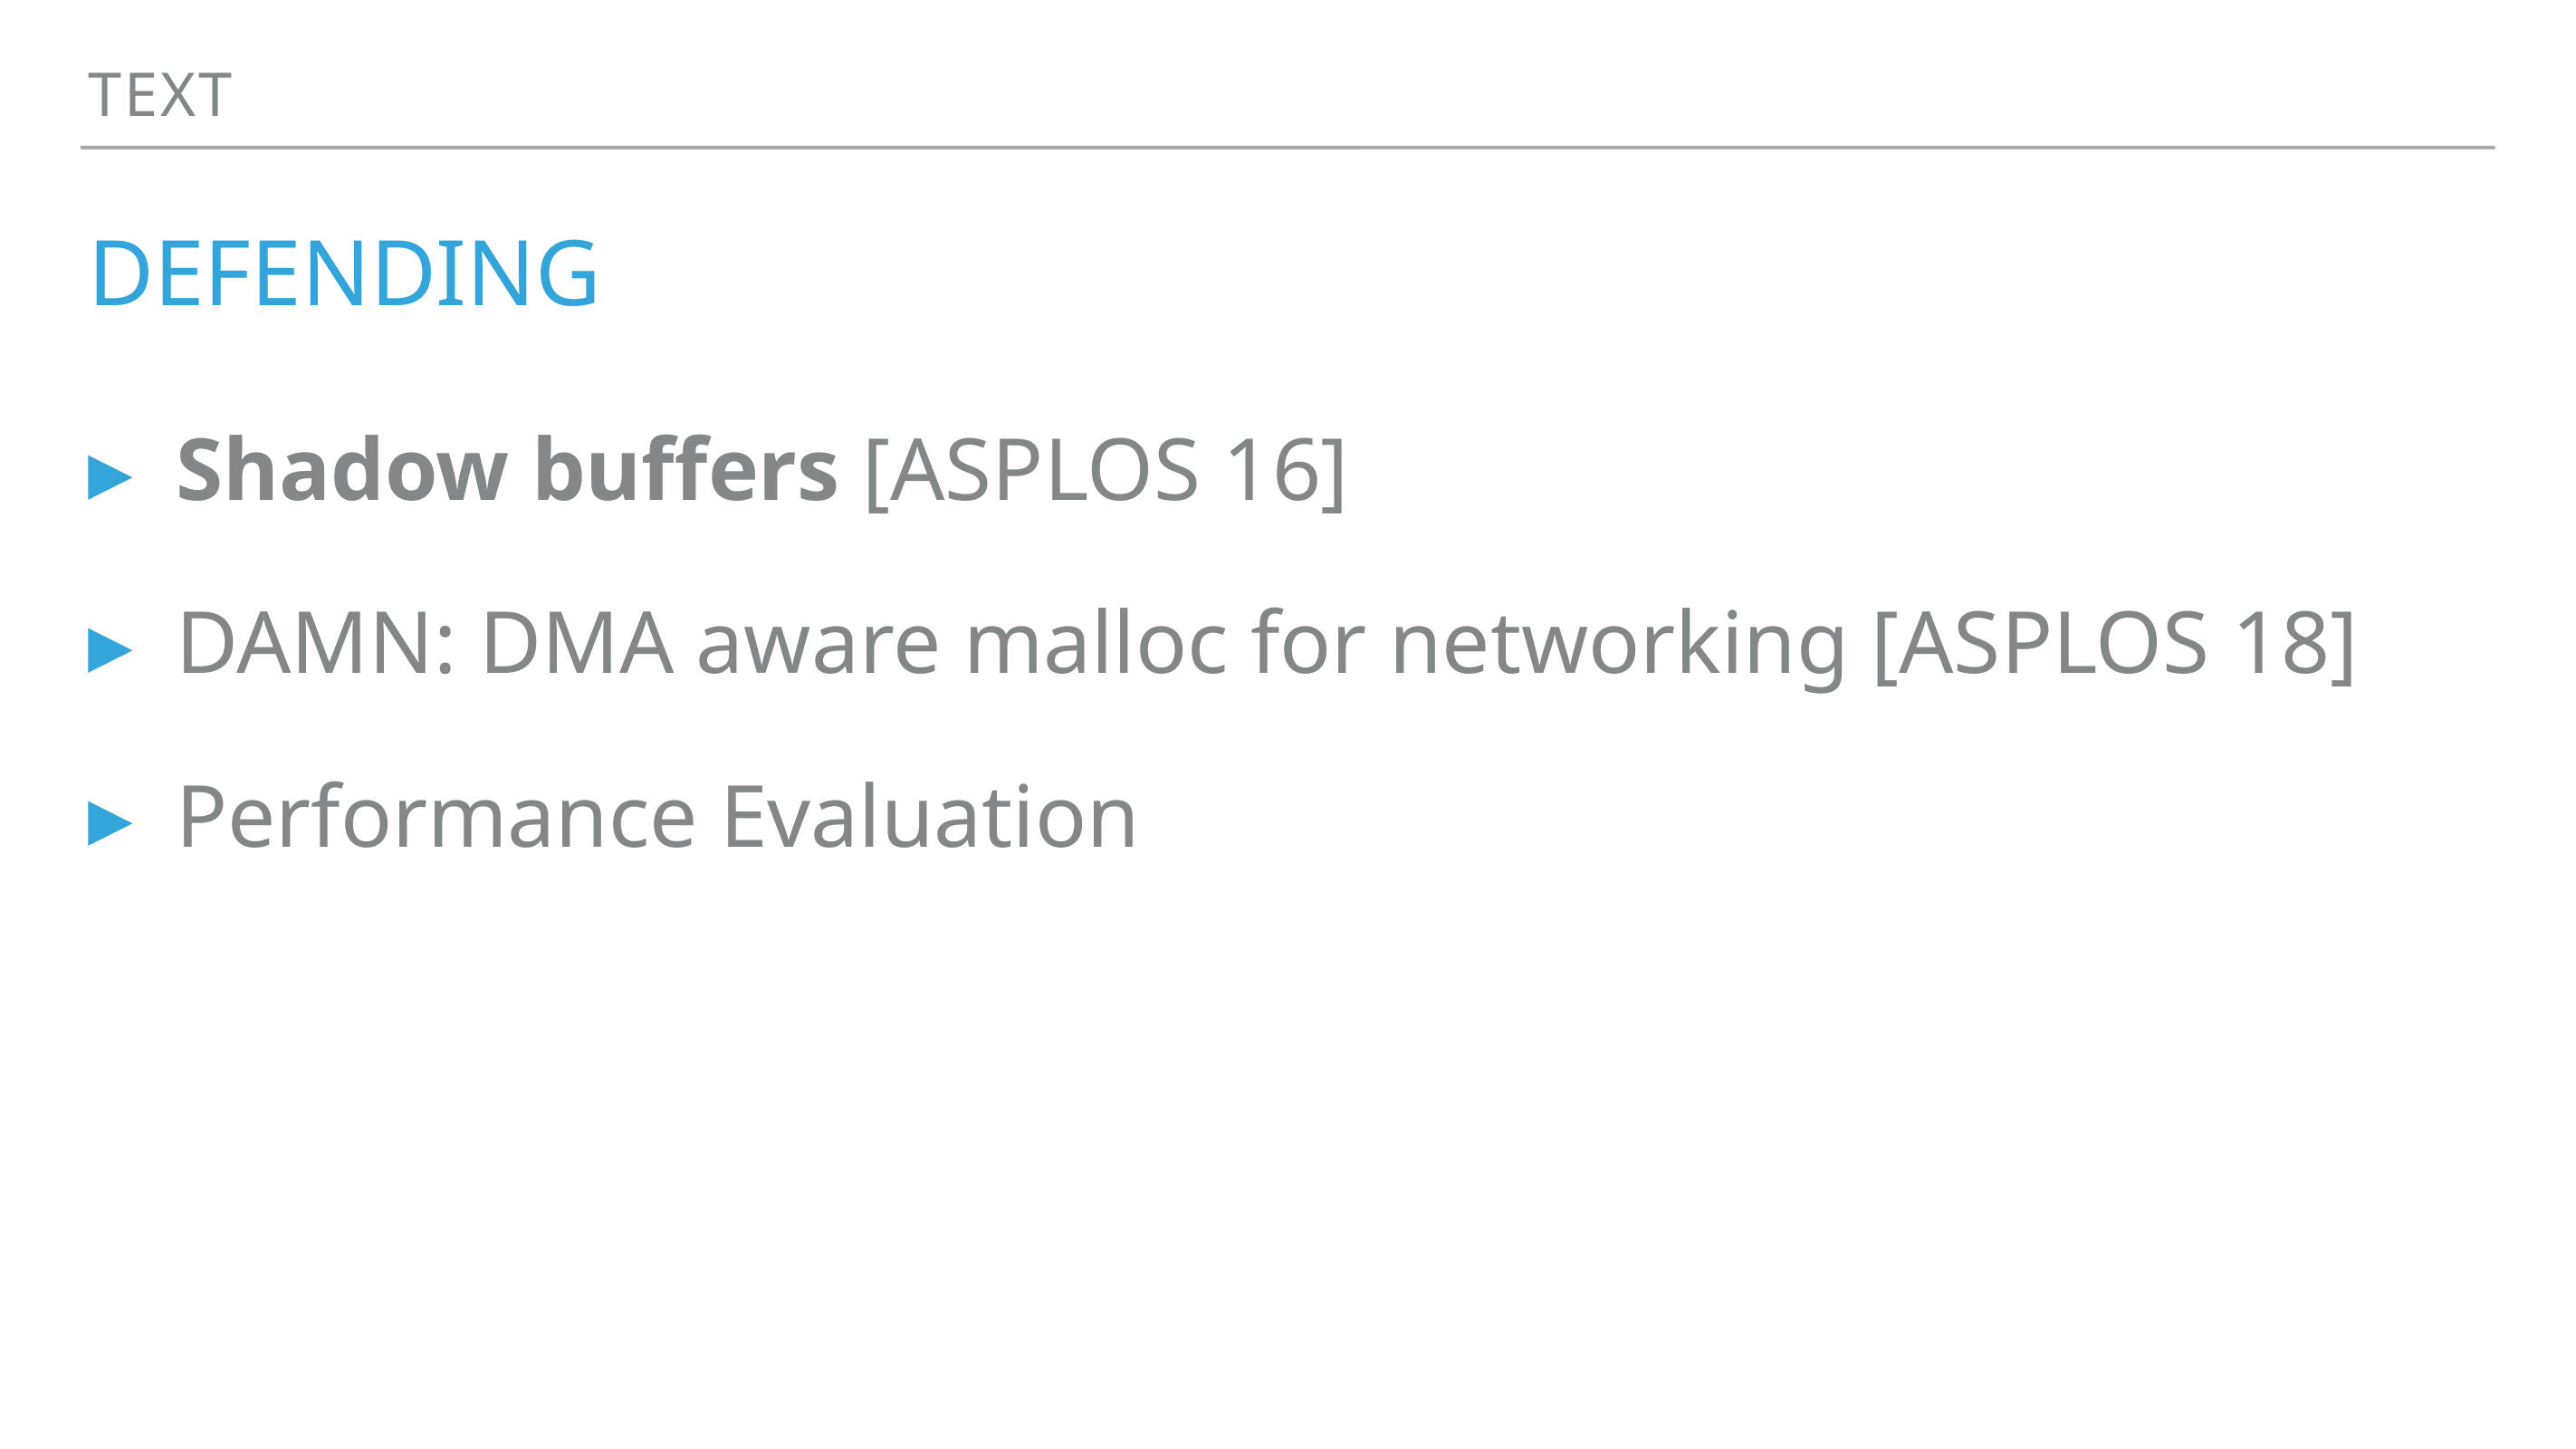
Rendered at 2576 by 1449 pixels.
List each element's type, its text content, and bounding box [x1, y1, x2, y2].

list Text [80, 60, 2294, 137]
title Defending [80, 227, 2496, 337]
list Shadow buffers [ASPLOS 16] DAMN: DMA aware malloc for networking [ASPLOS 18] Performance Evaluation [80, 407, 2496, 1316]
